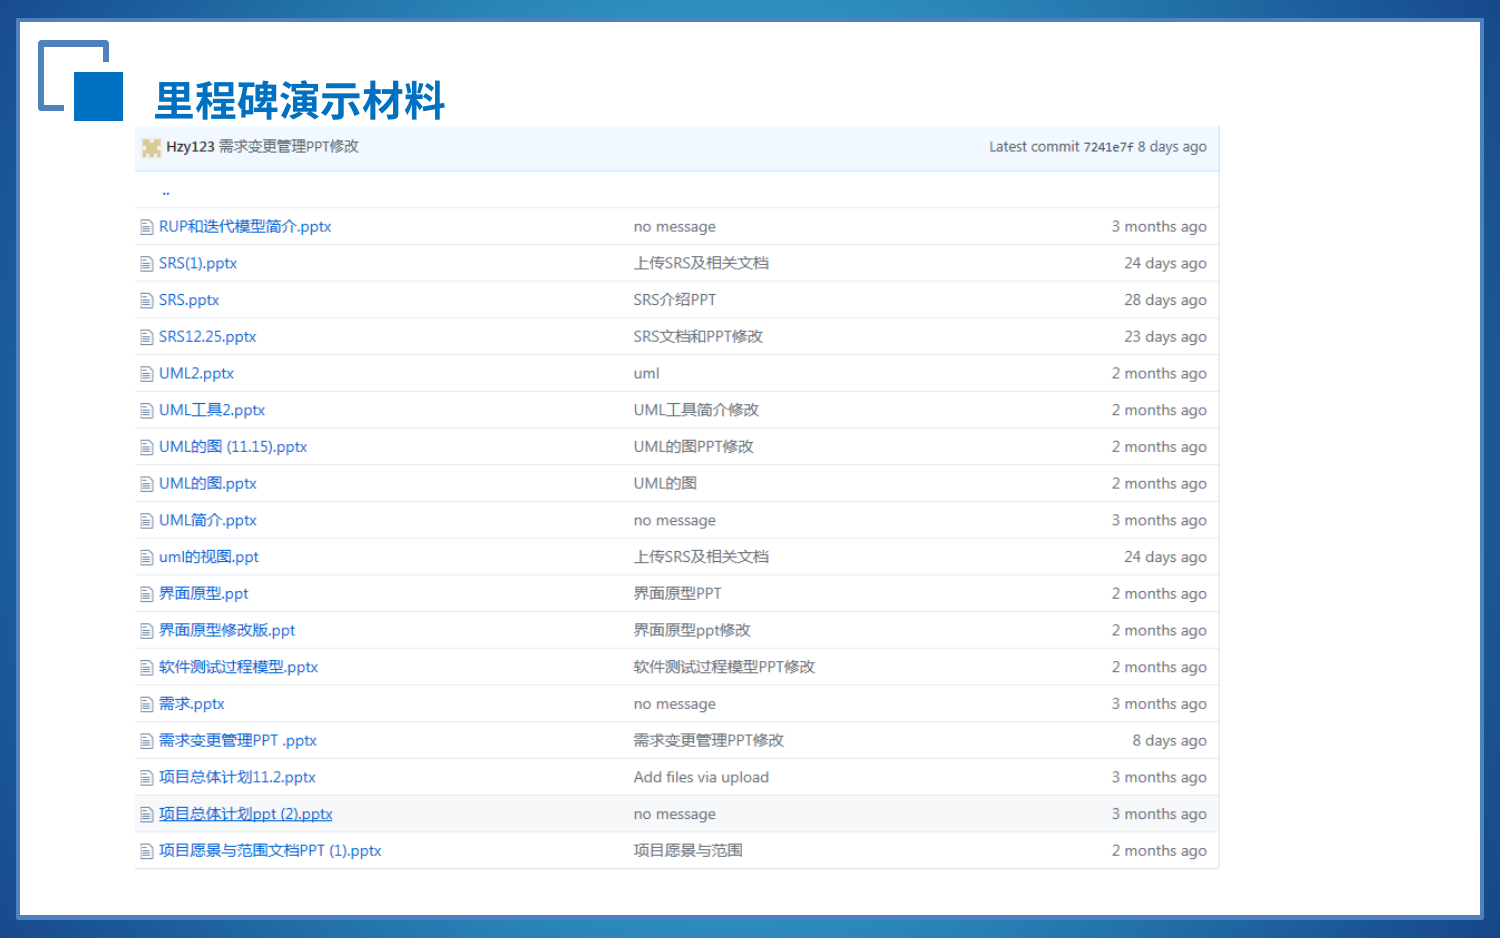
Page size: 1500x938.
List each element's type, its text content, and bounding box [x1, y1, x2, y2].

text_box 里程碑演示材料 [139, 67, 462, 124]
text_box [67, 65, 130, 128]
text_box [16, 18, 1484, 920]
picture [0, 0, 1500, 938]
text_box [39, 41, 108, 110]
